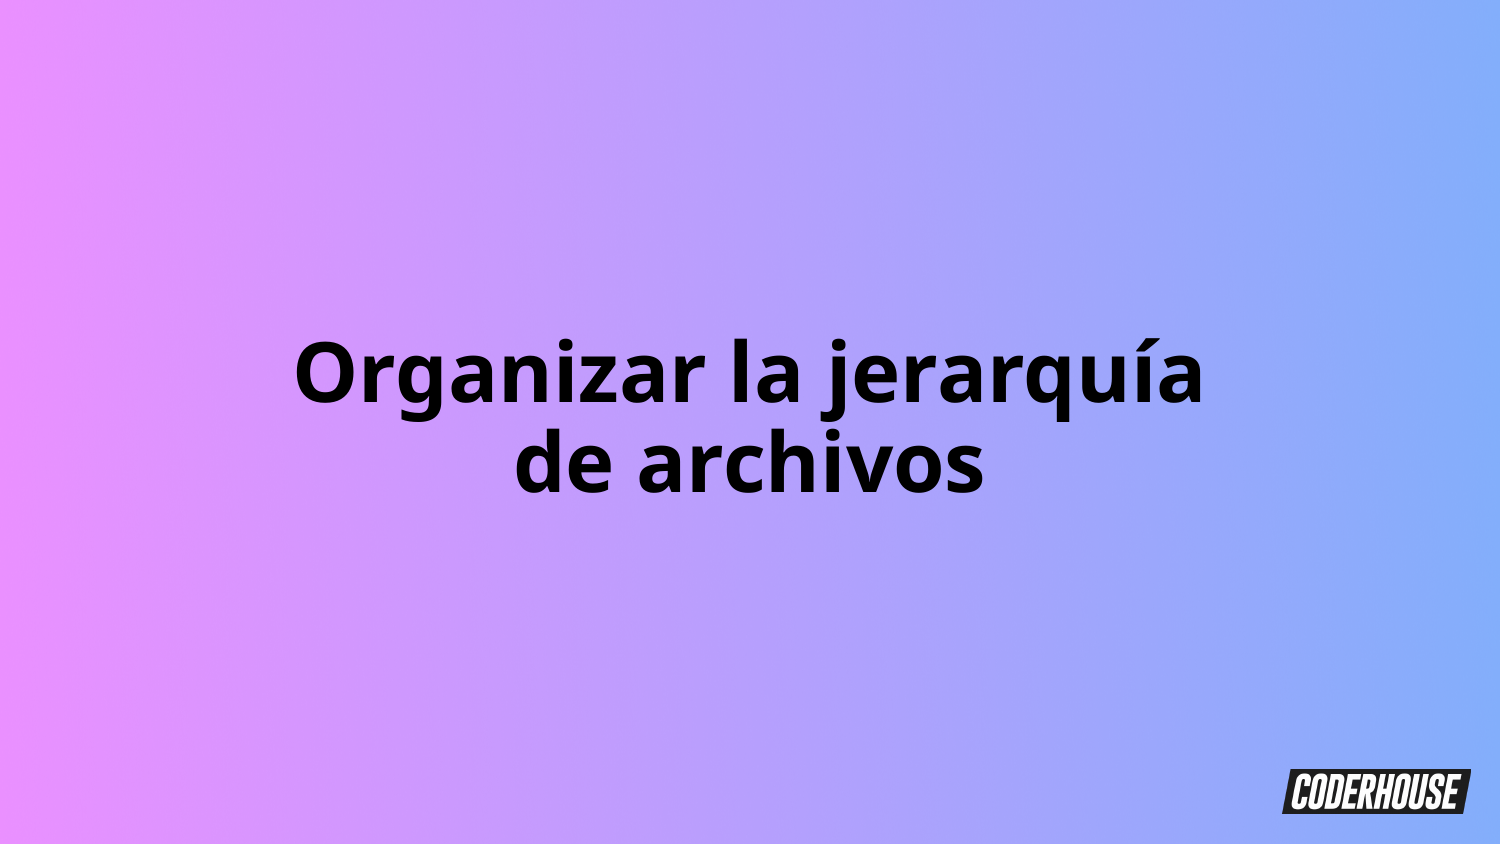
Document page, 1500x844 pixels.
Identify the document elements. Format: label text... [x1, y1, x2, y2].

picture [0, 0, 1500, 844]
text_box Organizar la jerarquía de archivos [239, 315, 1261, 526]
